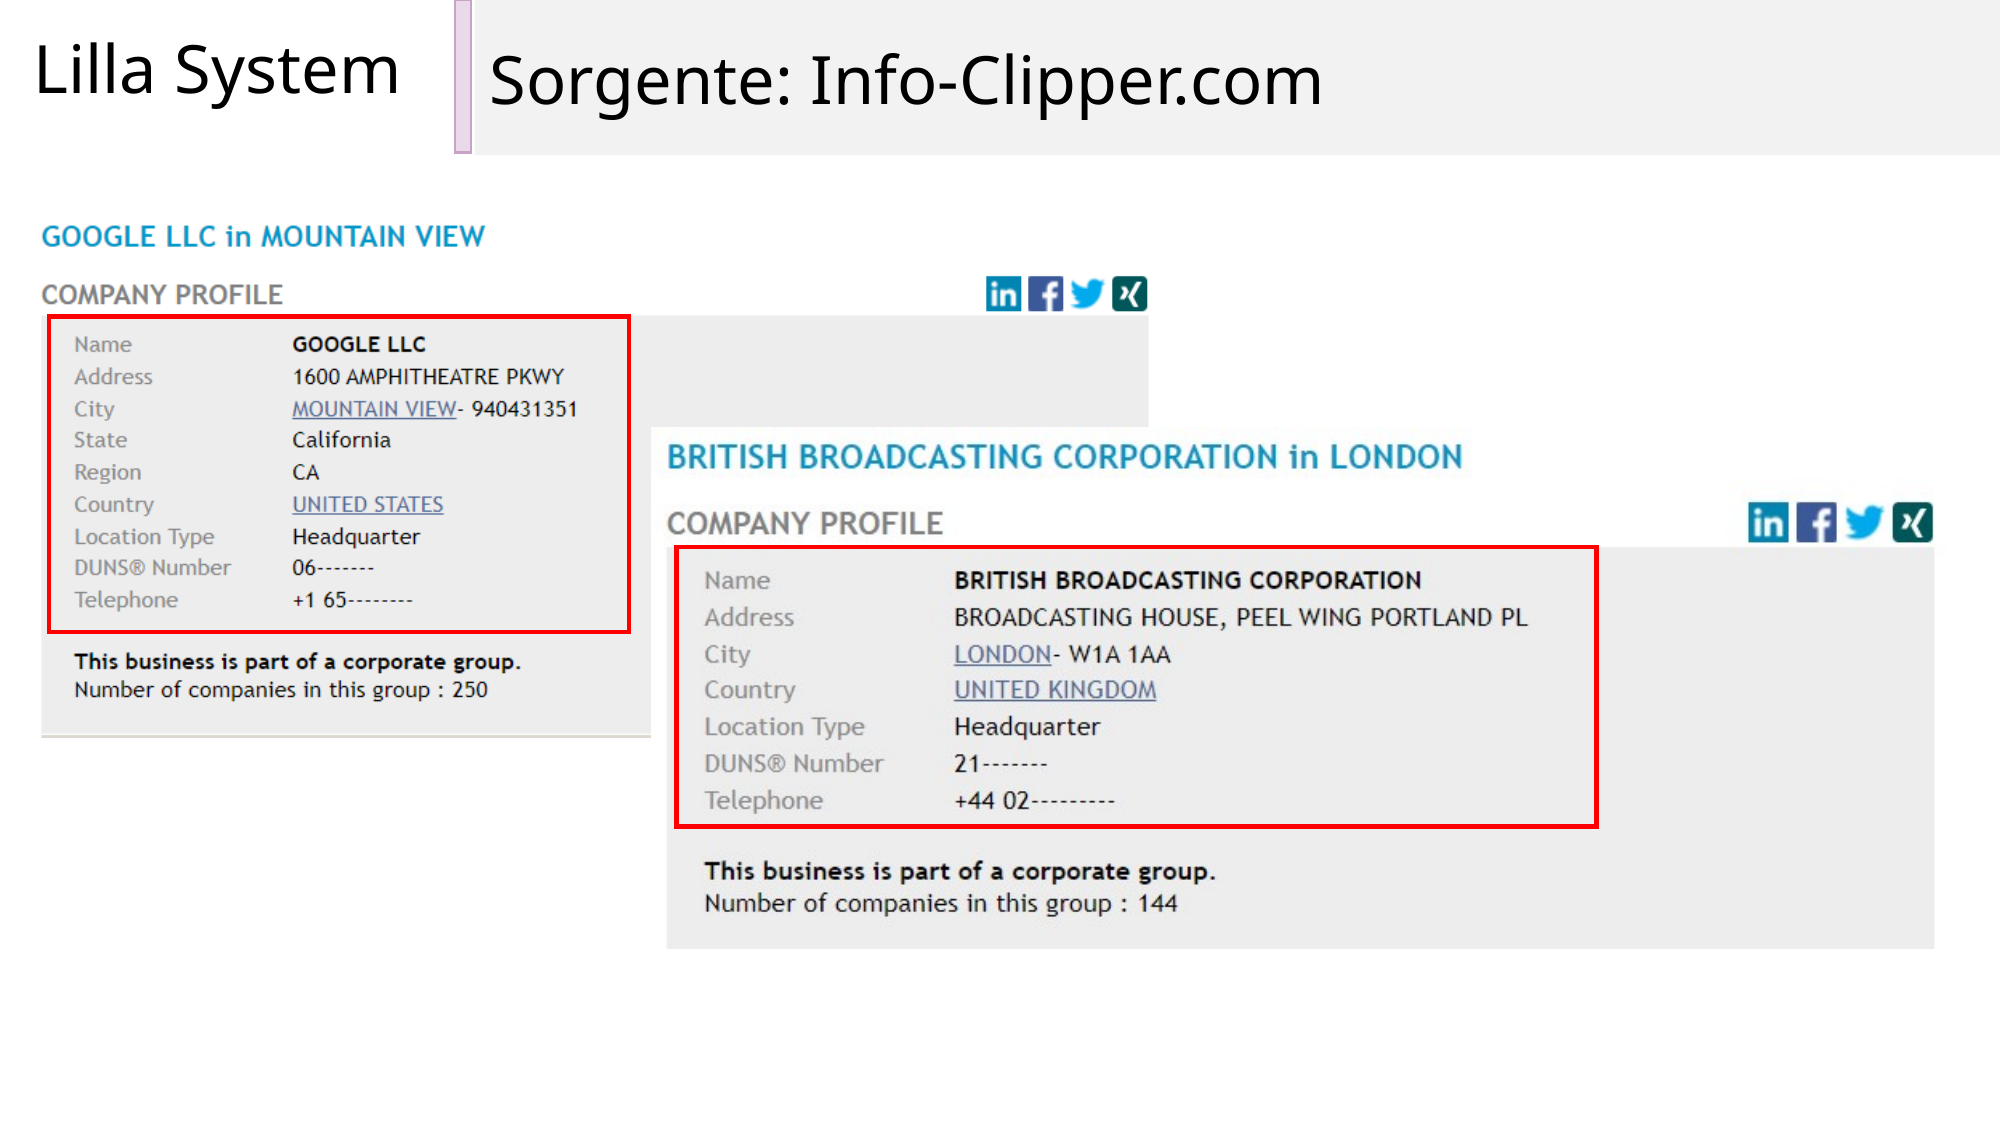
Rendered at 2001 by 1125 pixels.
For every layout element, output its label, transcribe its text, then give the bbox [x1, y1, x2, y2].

text_box [454, 0, 472, 154]
text_box Lilla System [18, 19, 469, 115]
picture [22, 216, 1978, 949]
text_box Sorgente: Info-Clipper.com [474, 0, 2000, 156]
